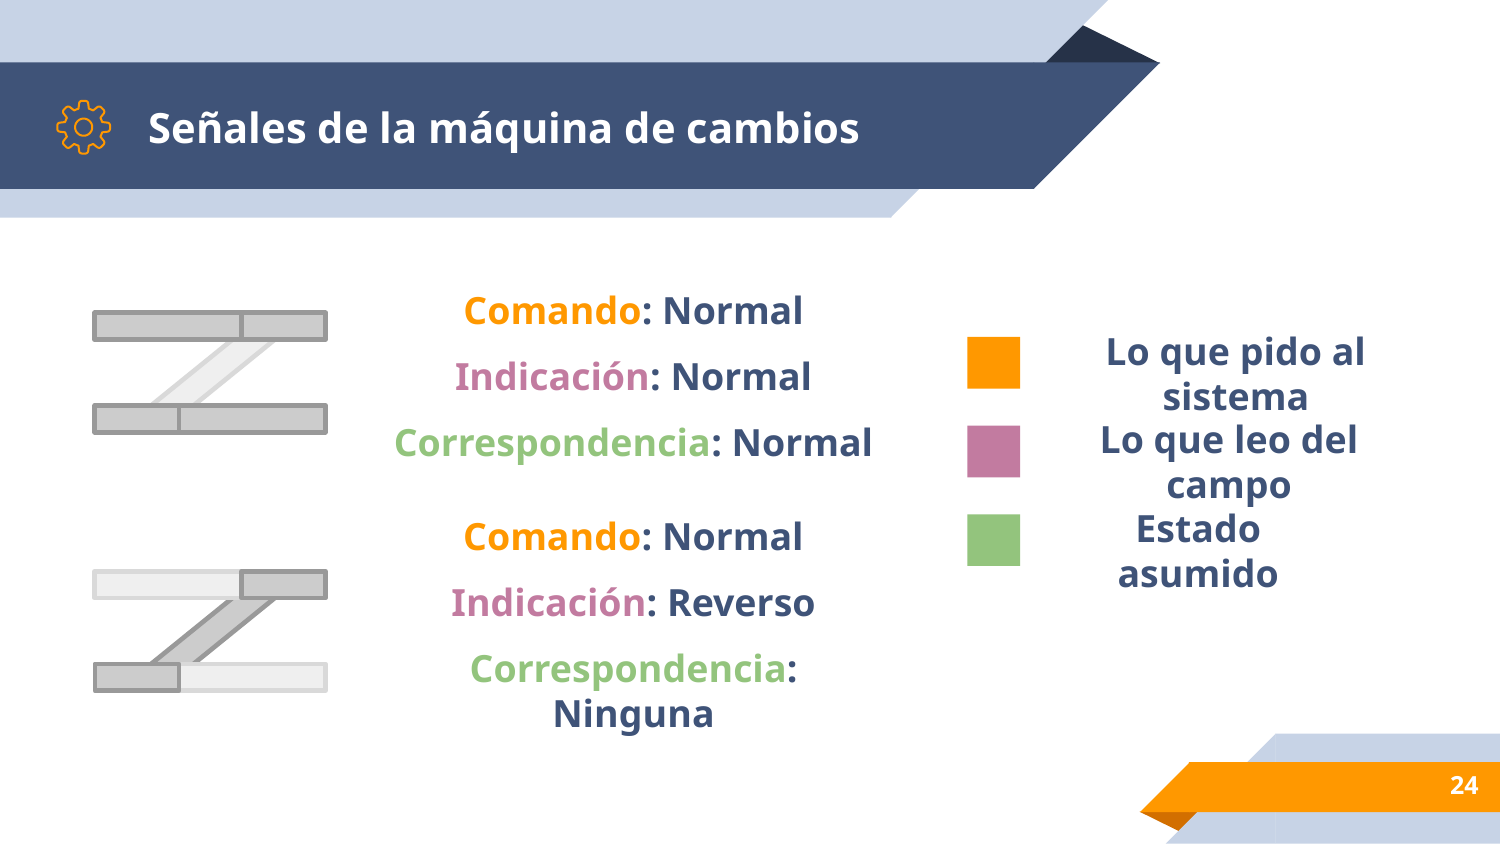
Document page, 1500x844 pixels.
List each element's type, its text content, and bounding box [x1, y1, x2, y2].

slide_number 24 [1249, 760, 1494, 813]
list Comando: Normal Indicación: Normal Correspondencia: Normal [370, 266, 897, 486]
text_box Estado asumido [1056, 490, 1341, 566]
text_box [152, 598, 275, 663]
text_box [151, 340, 275, 405]
text_box Lo que pido al sistema [1034, 312, 1438, 389]
text_box [94, 663, 179, 691]
text_box [241, 312, 326, 340]
text_box [967, 336, 1021, 389]
text_box [94, 571, 241, 598]
text_box [241, 571, 326, 598]
text_box [94, 312, 241, 340]
text_box Lo que leo del campo [1049, 401, 1409, 478]
text_box [967, 514, 1021, 566]
subtitle Comando: Normal Indicación: Reverso Correspondencia: Ninguna [370, 514, 897, 734]
text_box [94, 405, 179, 433]
text_box [967, 425, 1021, 478]
text_box [179, 663, 326, 691]
text_box [179, 405, 326, 433]
title Señales de la máquina de cambios [133, 64, 1035, 190]
